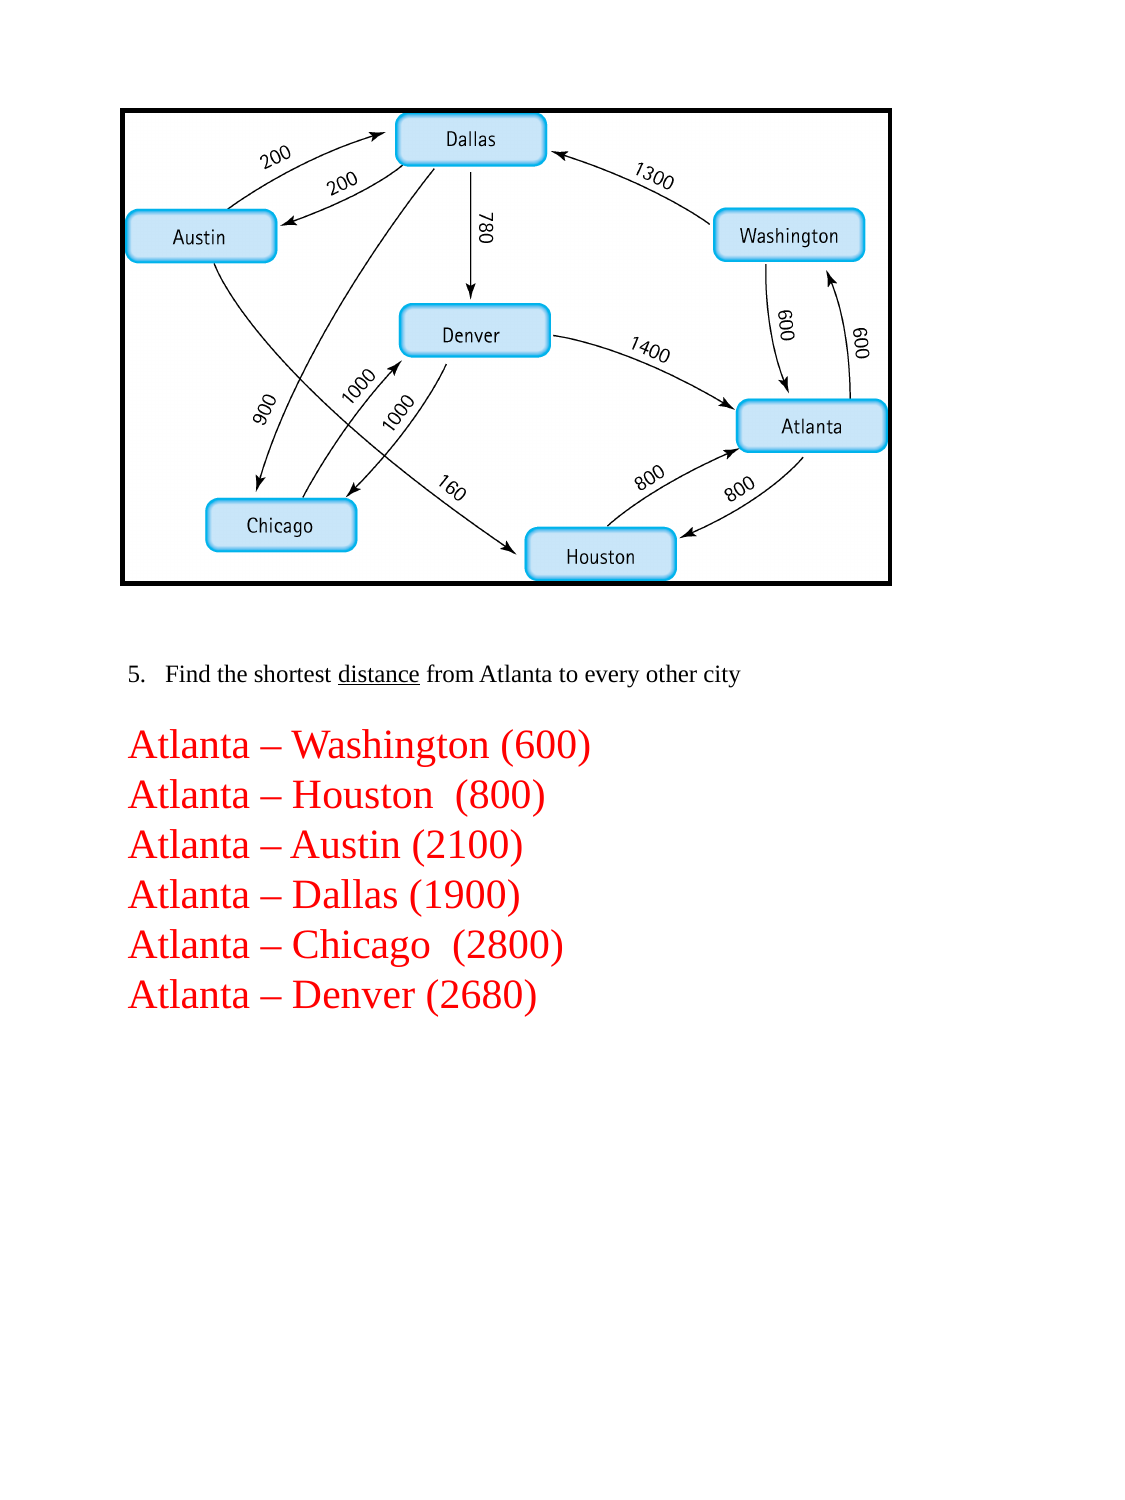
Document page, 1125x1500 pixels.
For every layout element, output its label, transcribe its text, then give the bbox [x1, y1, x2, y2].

picture [398, 115, 544, 164]
picture [528, 530, 674, 578]
picture [124, 112, 888, 582]
picture [128, 212, 274, 260]
picture [739, 402, 885, 450]
text_box Find the shortest distance from Atlanta to every other city Atlanta – Washington (600) Atlanta – Houston (800) Atlanta – Austin (2100) Atlanta – Dallas (1900) Atlanta – Chicago (2800) Atlanta – Denver (2680) [112, 649, 757, 1025]
